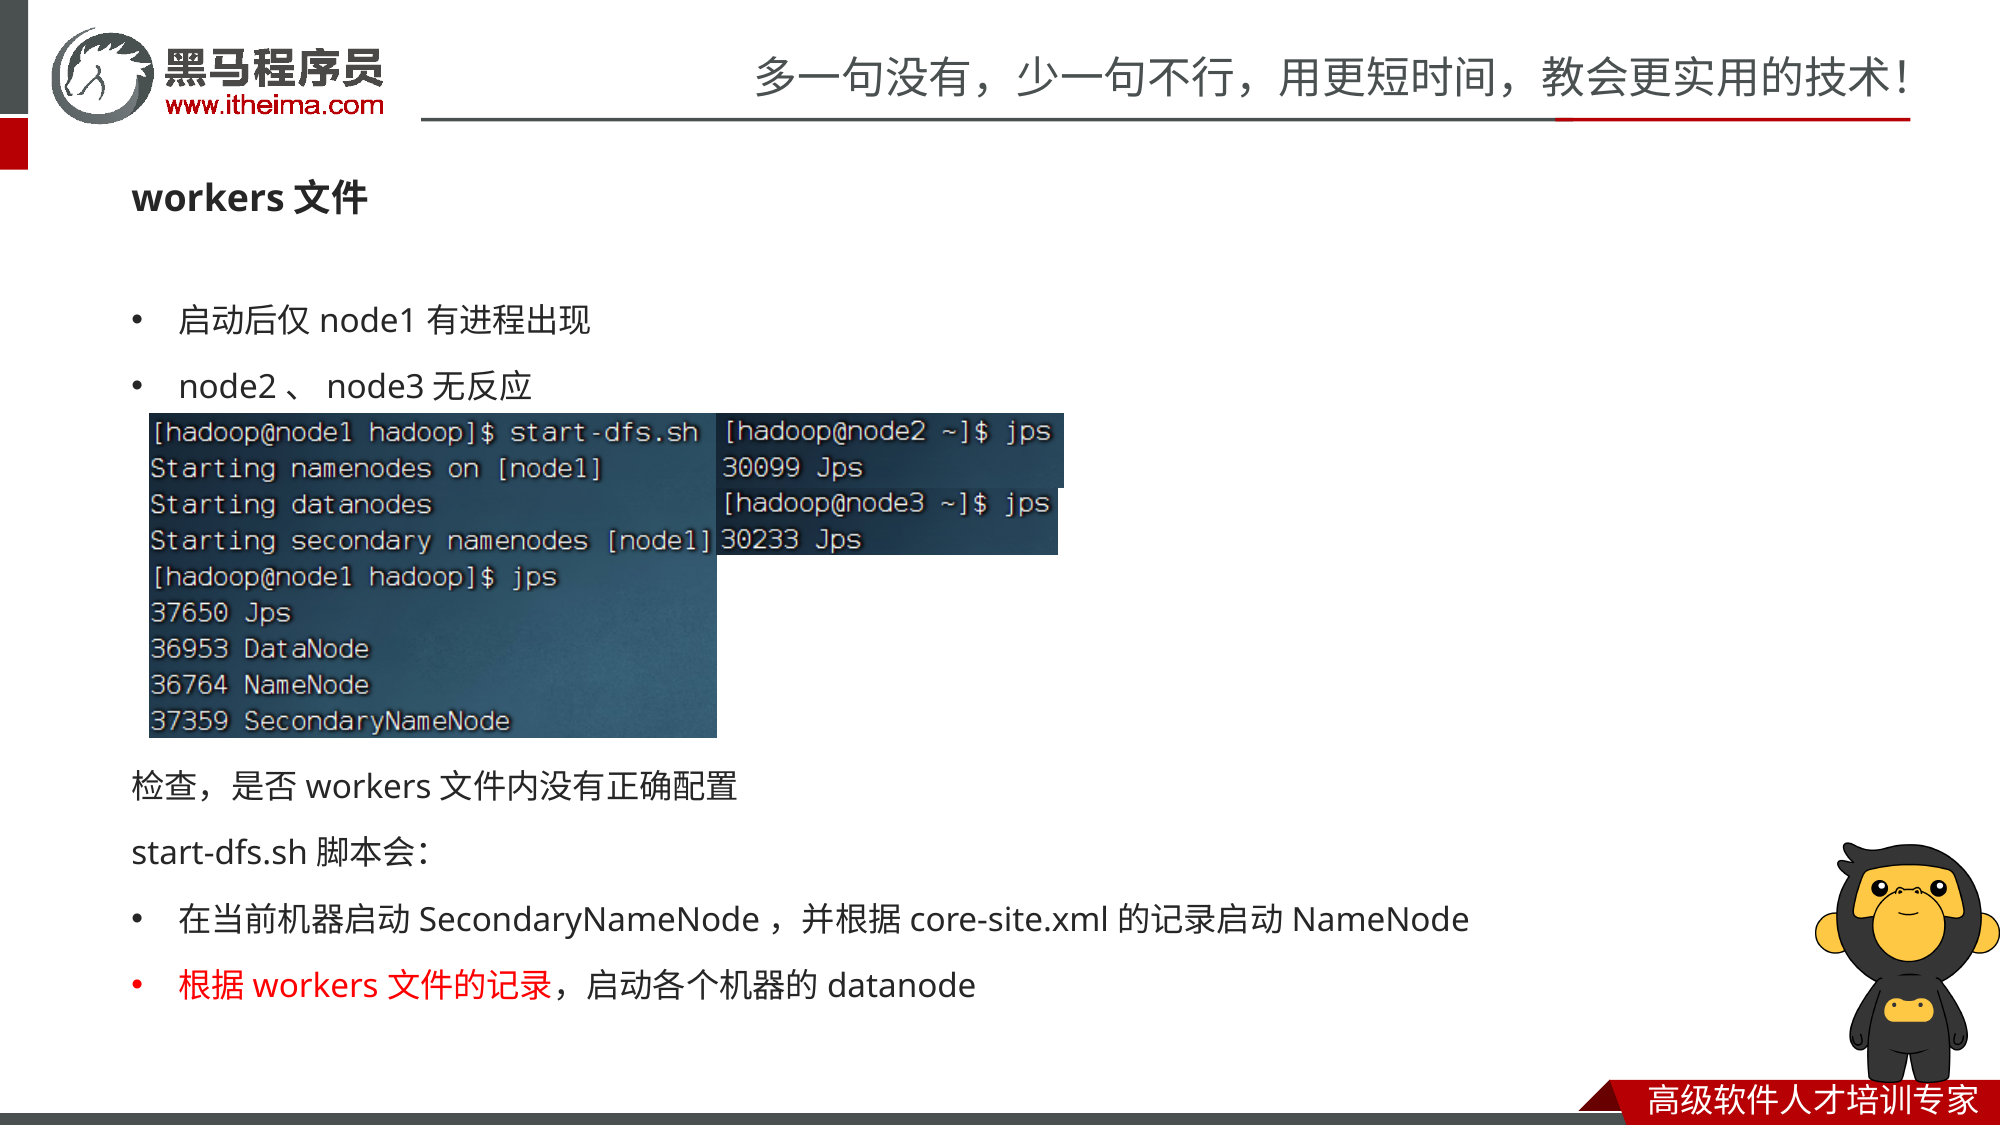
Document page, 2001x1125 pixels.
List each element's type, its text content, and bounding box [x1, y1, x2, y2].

list workers文件 [116, 154, 1872, 239]
picture [50, 26, 384, 125]
list 启动后仅node1有进程出现 node2、node3无反应 检查，是否workers文件内没有正确配置 start-dfs.sh脚本会： 在当前机器启动SecondaryNameNode，并根据core-site.xml的记录启动NameNode 根据workers文件的记录，启动各个机器的datanode [116, 271, 1872, 964]
picture [148, 413, 1064, 738]
picture [1756, 816, 2000, 1108]
